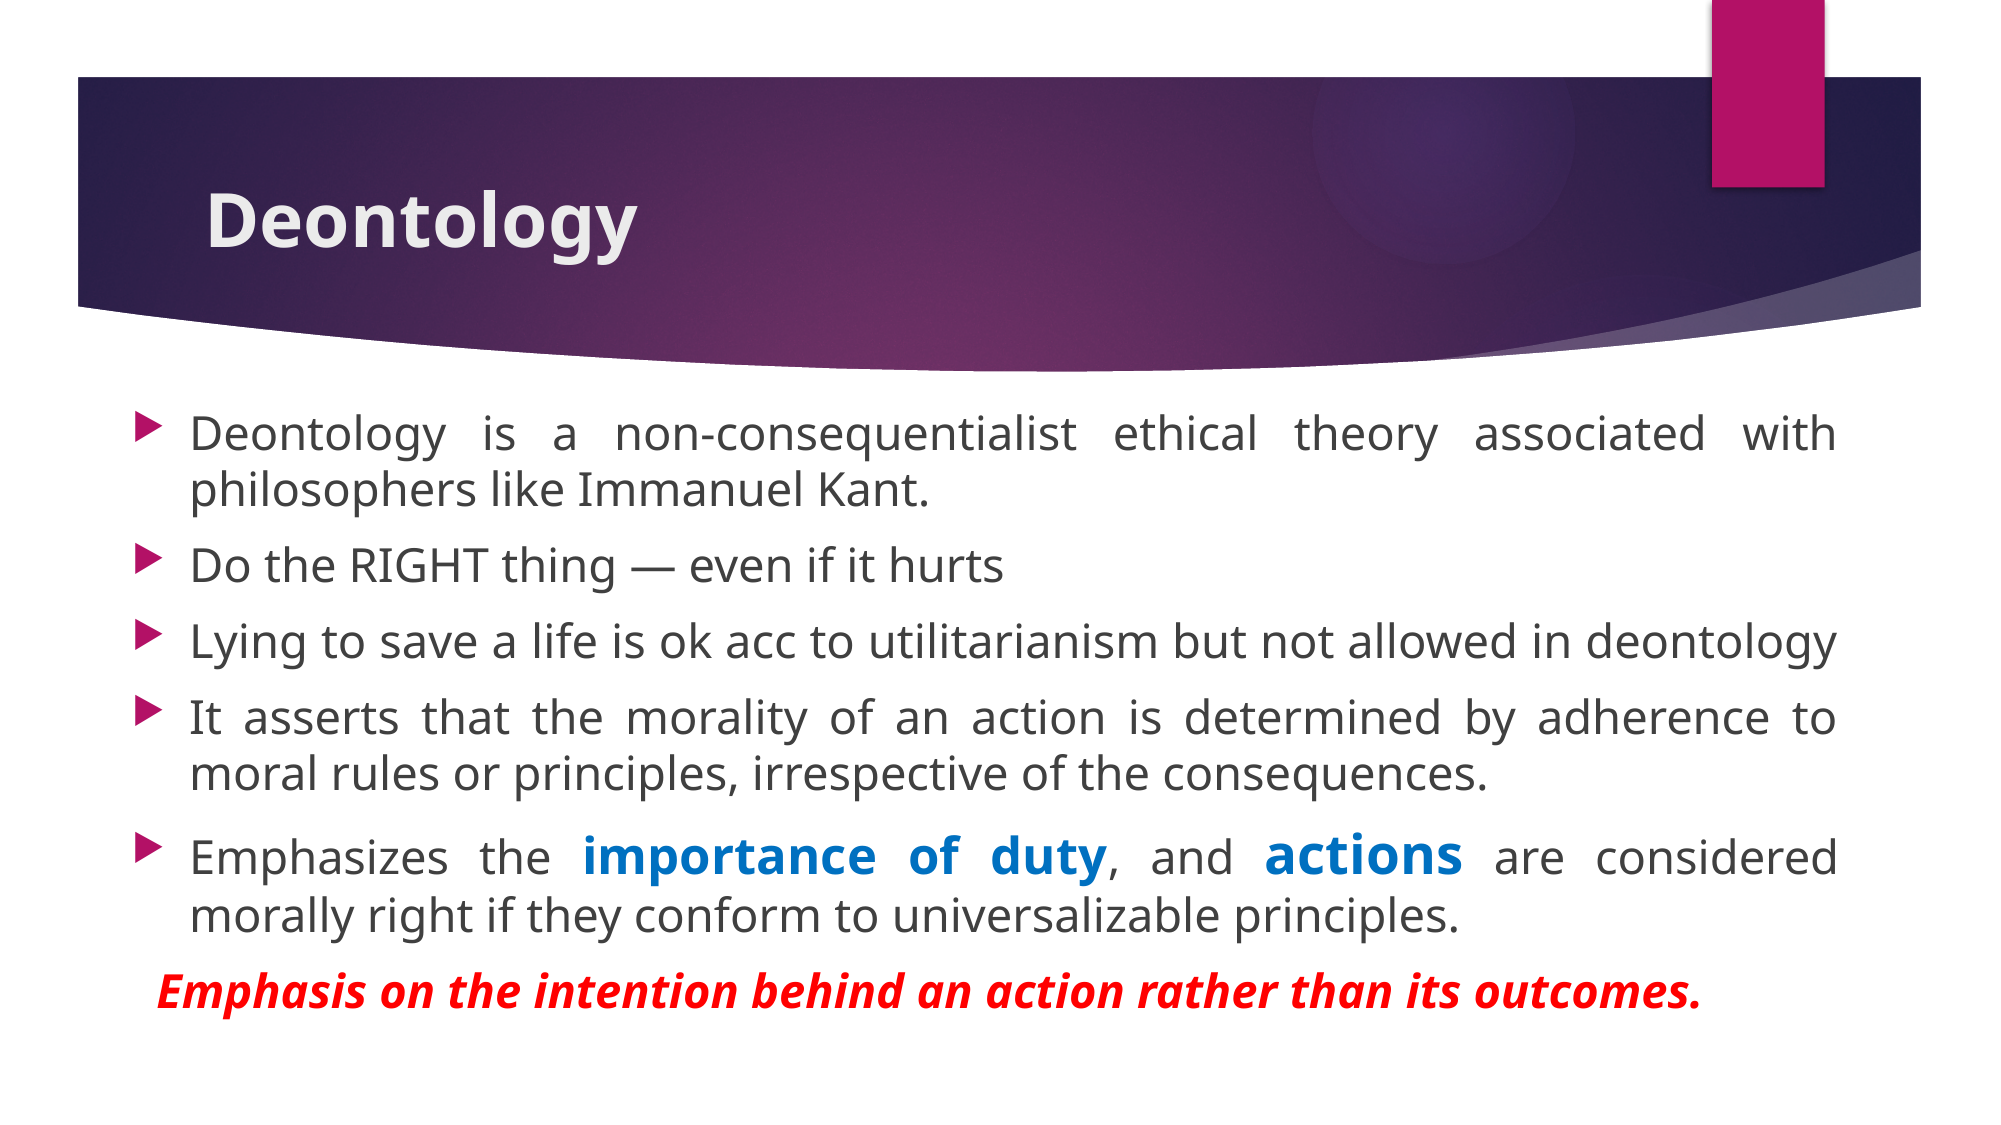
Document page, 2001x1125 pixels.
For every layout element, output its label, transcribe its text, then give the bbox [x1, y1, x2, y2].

list Deontology is a non-consequentialist ethical theory associated with philosophers like Immanuel Kant. Do the RIGHT thing — even if it hurts Lying to save a life is ok acc to utilitarianism but not allowed in deontology It asserts that the morality of an action is determined by adherence to moral rules or principles, irrespective of the consequences. Emphasizes the importance of duty, and actions are considered morally right if they conform to universalizable principles. Emphasis on the intention behind an action rather than its outcomes. [116, 395, 1855, 1042]
title Deontology [189, 159, 1627, 276]
